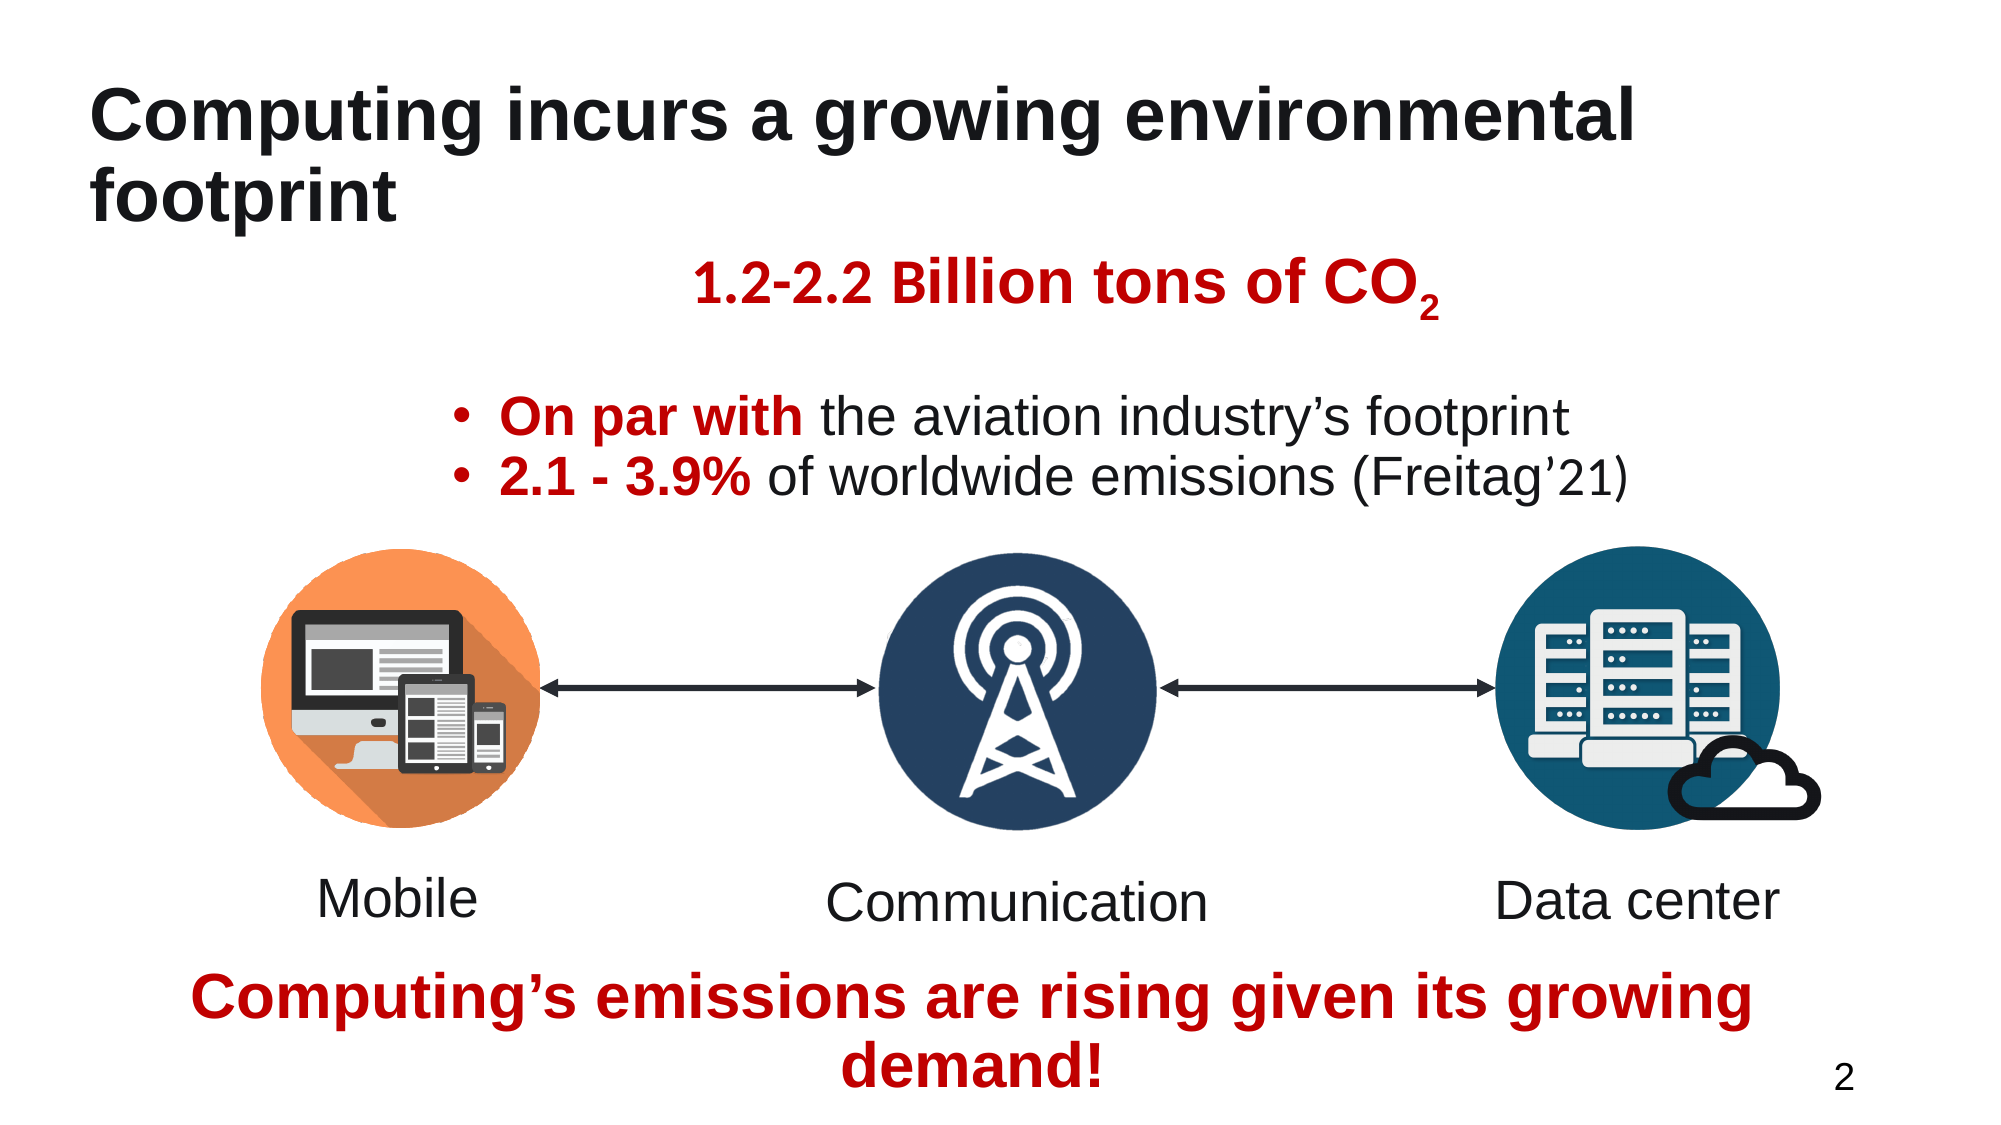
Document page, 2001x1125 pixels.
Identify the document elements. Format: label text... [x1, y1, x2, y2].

text_box Communication [784, 868, 1252, 940]
picture [1495, 546, 1826, 853]
text_box 1.2-2.2 Billion tons of CO2 On par with the aviation industry’s footprint 2.1 - 3.9% of worldwide emissions (Freitag’21) [444, 279, 1687, 470]
picture [875, 539, 1160, 837]
picture [255, 546, 540, 830]
slide_number 2 [1412, 1042, 1863, 1103]
title Computing incurs a growing environmental footprint [82, 71, 1887, 199]
text_box Data center [1434, 817, 1841, 987]
text_box Computing’s emissions are rising given its growing demand! [137, 967, 1809, 1098]
text_box Mobile [269, 863, 526, 936]
